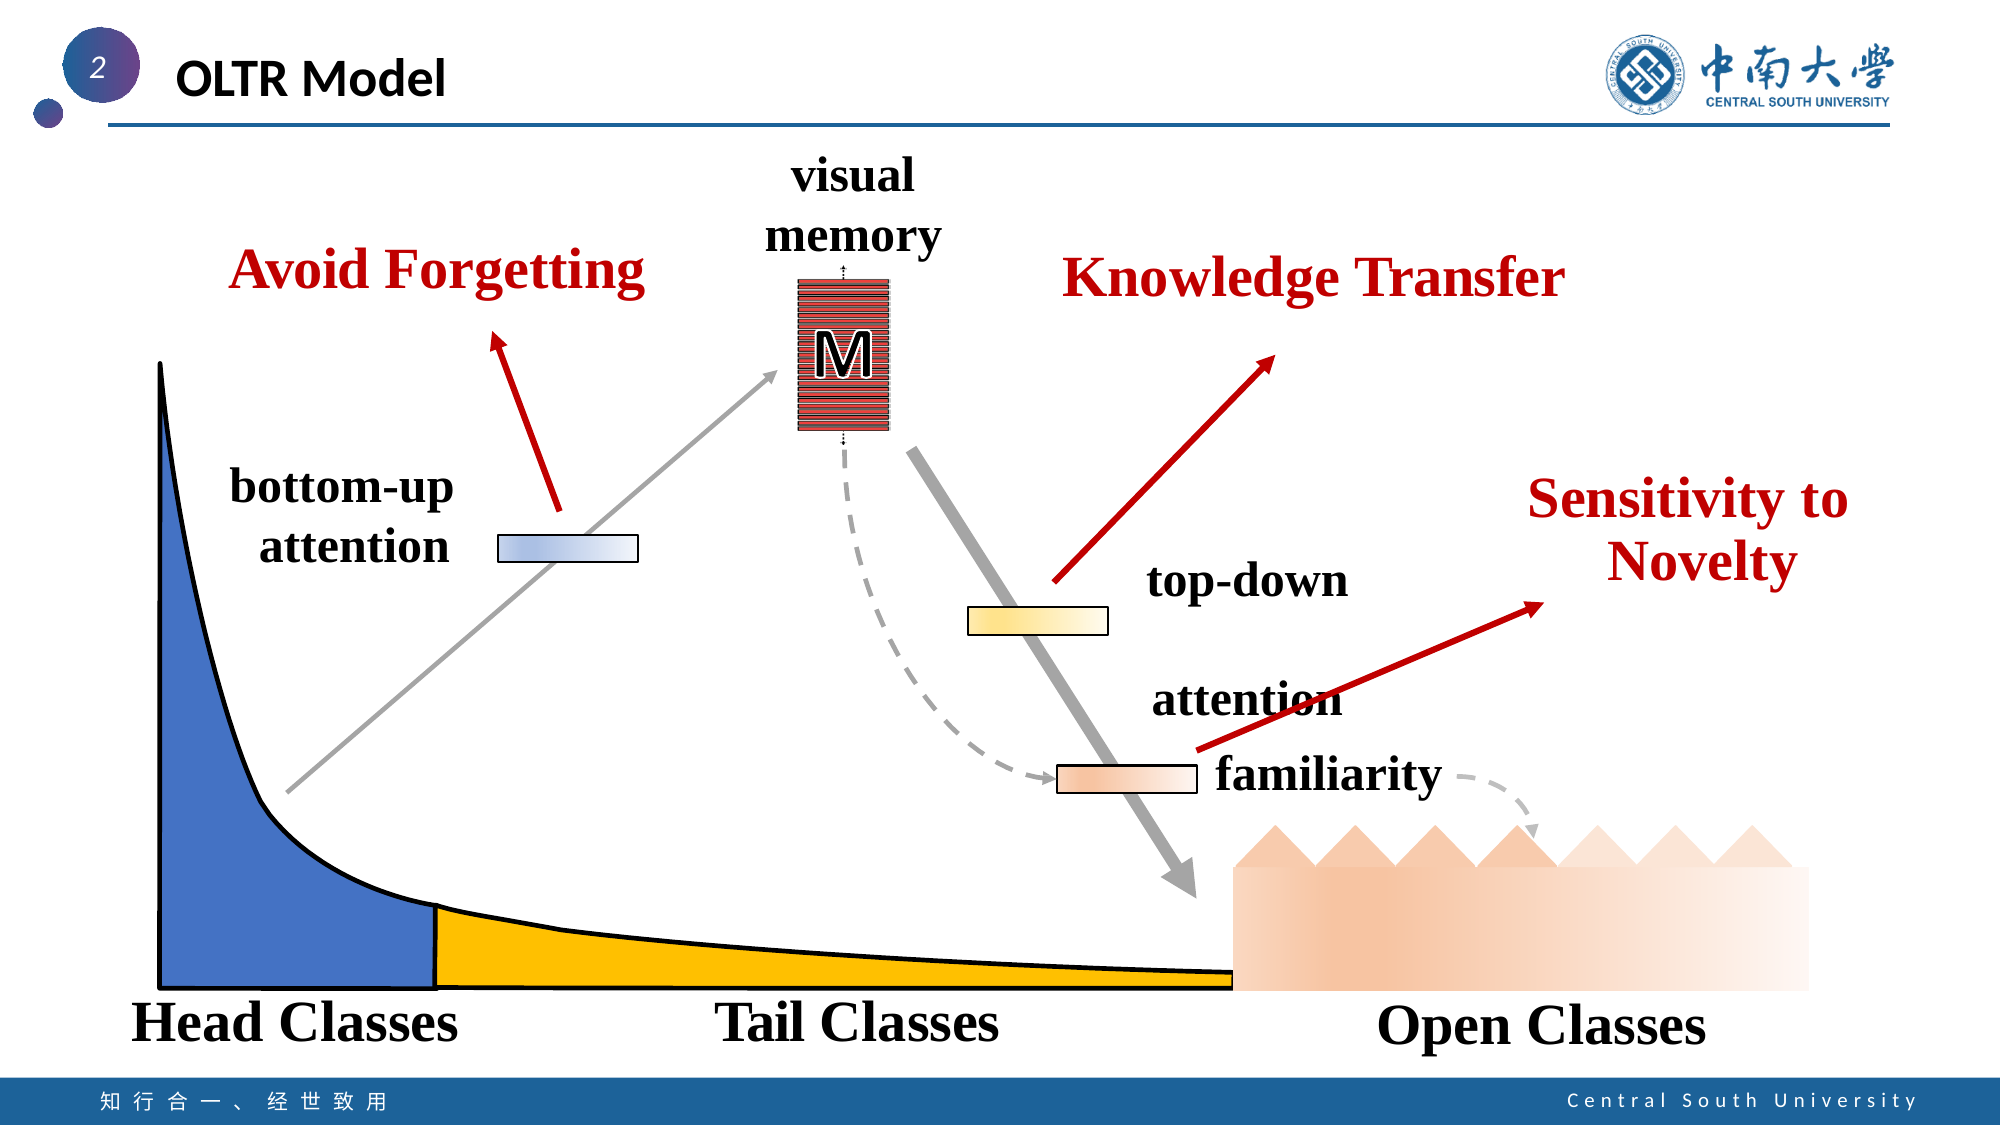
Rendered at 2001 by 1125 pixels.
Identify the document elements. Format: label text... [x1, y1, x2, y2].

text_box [33, 25, 153, 129]
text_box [489, 330, 1809, 991]
text_box Central South University [1552, 1079, 1931, 1119]
text_box Open Classes [1374, 1000, 1711, 1057]
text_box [156, 360, 484, 992]
text_box [0, 1077, 2000, 1125]
text_box Sensitivity to Novelty [1813, 456, 1853, 593]
text_box OLTR Model [175, 8, 1430, 117]
text_box Tail Classes [712, 1002, 1008, 1054]
text_box 知行合一、经世致用 [86, 1081, 403, 1121]
text_box Knowledge Transfer [1060, 236, 1573, 309]
text_box Avoid Forgetting [226, 228, 653, 301]
picture [1594, 28, 1907, 121]
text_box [797, 265, 1198, 329]
title visual memory [762, 137, 945, 329]
text_box Head Classes [129, 987, 463, 1054]
